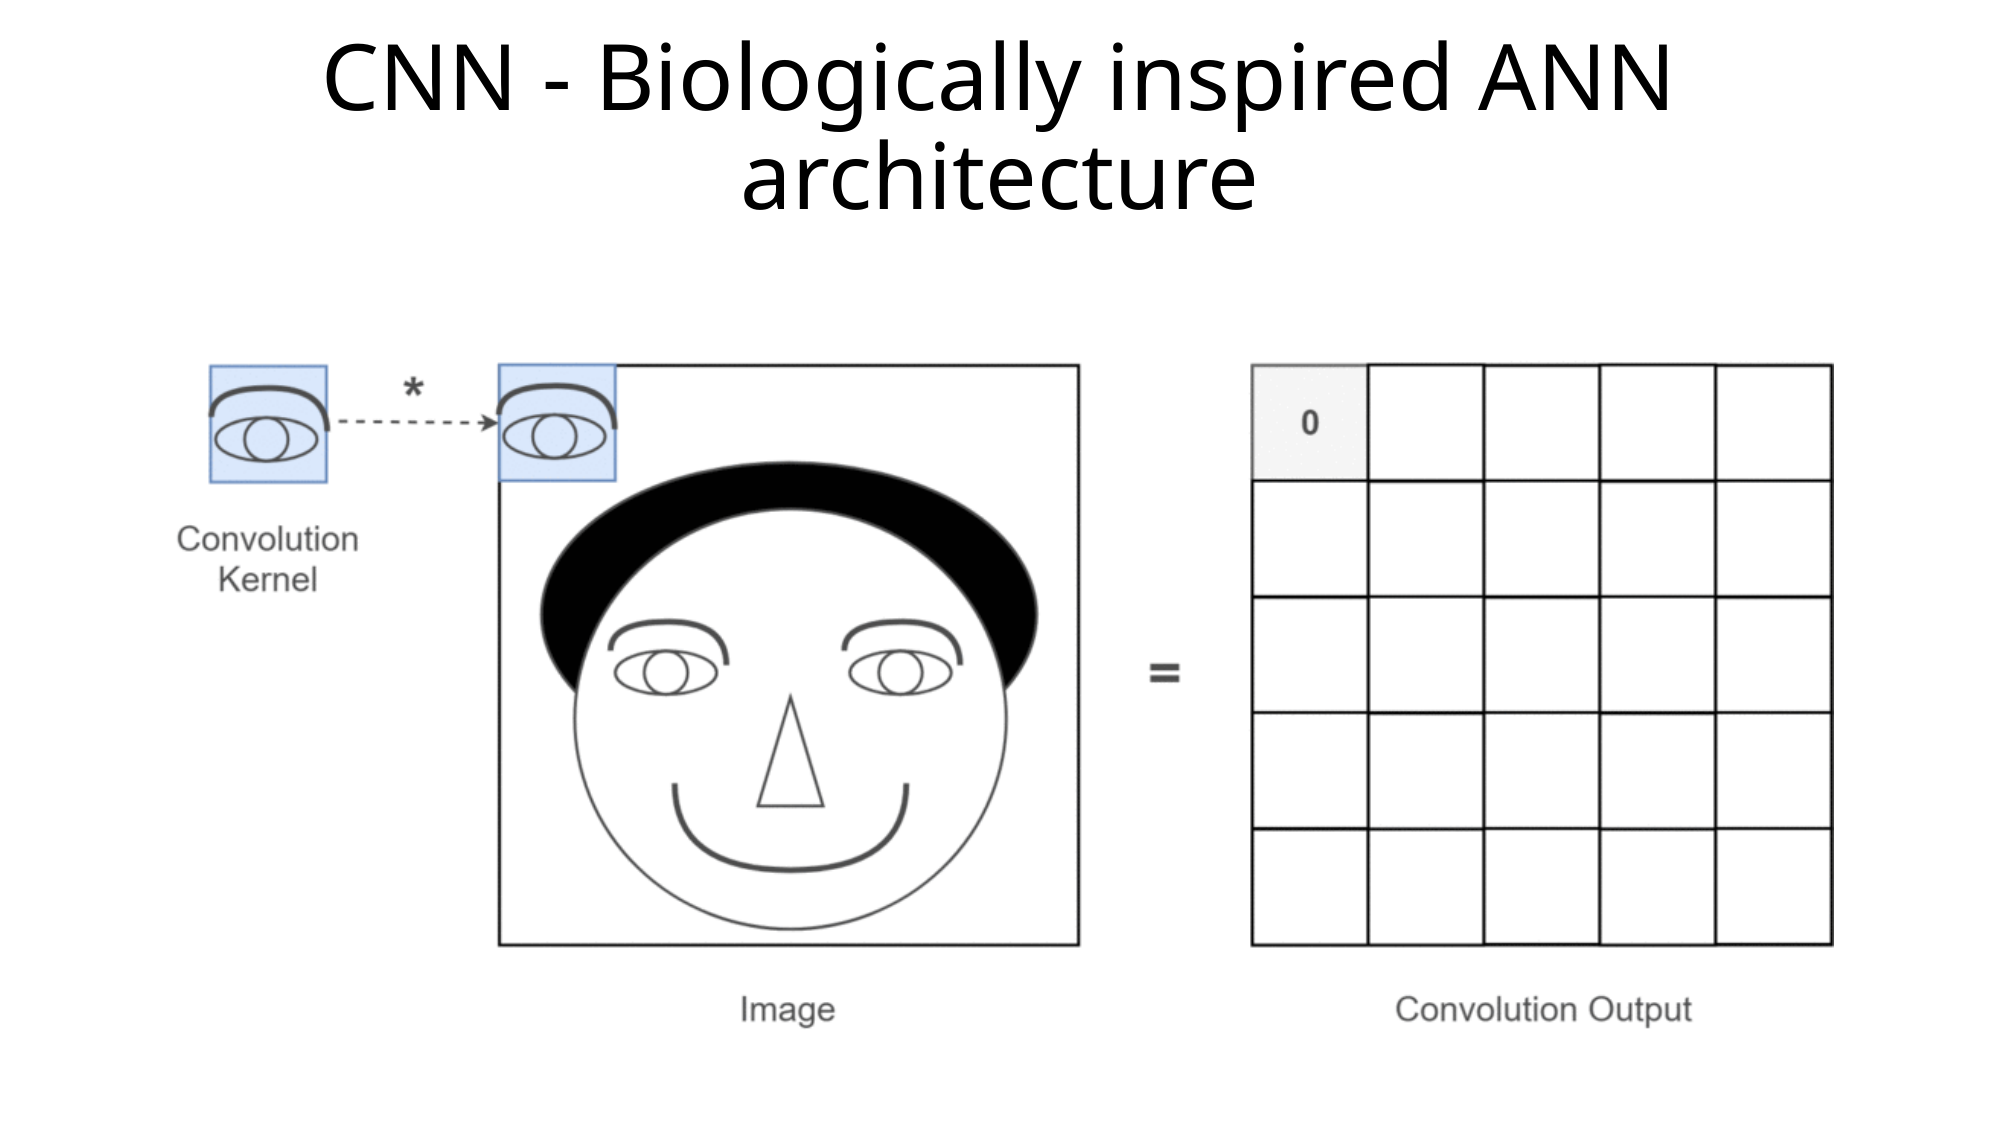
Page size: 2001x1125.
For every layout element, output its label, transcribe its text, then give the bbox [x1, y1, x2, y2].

title CNN - Biologically inspired ANN architecture [137, 21, 1863, 239]
picture [166, 352, 1834, 1033]
